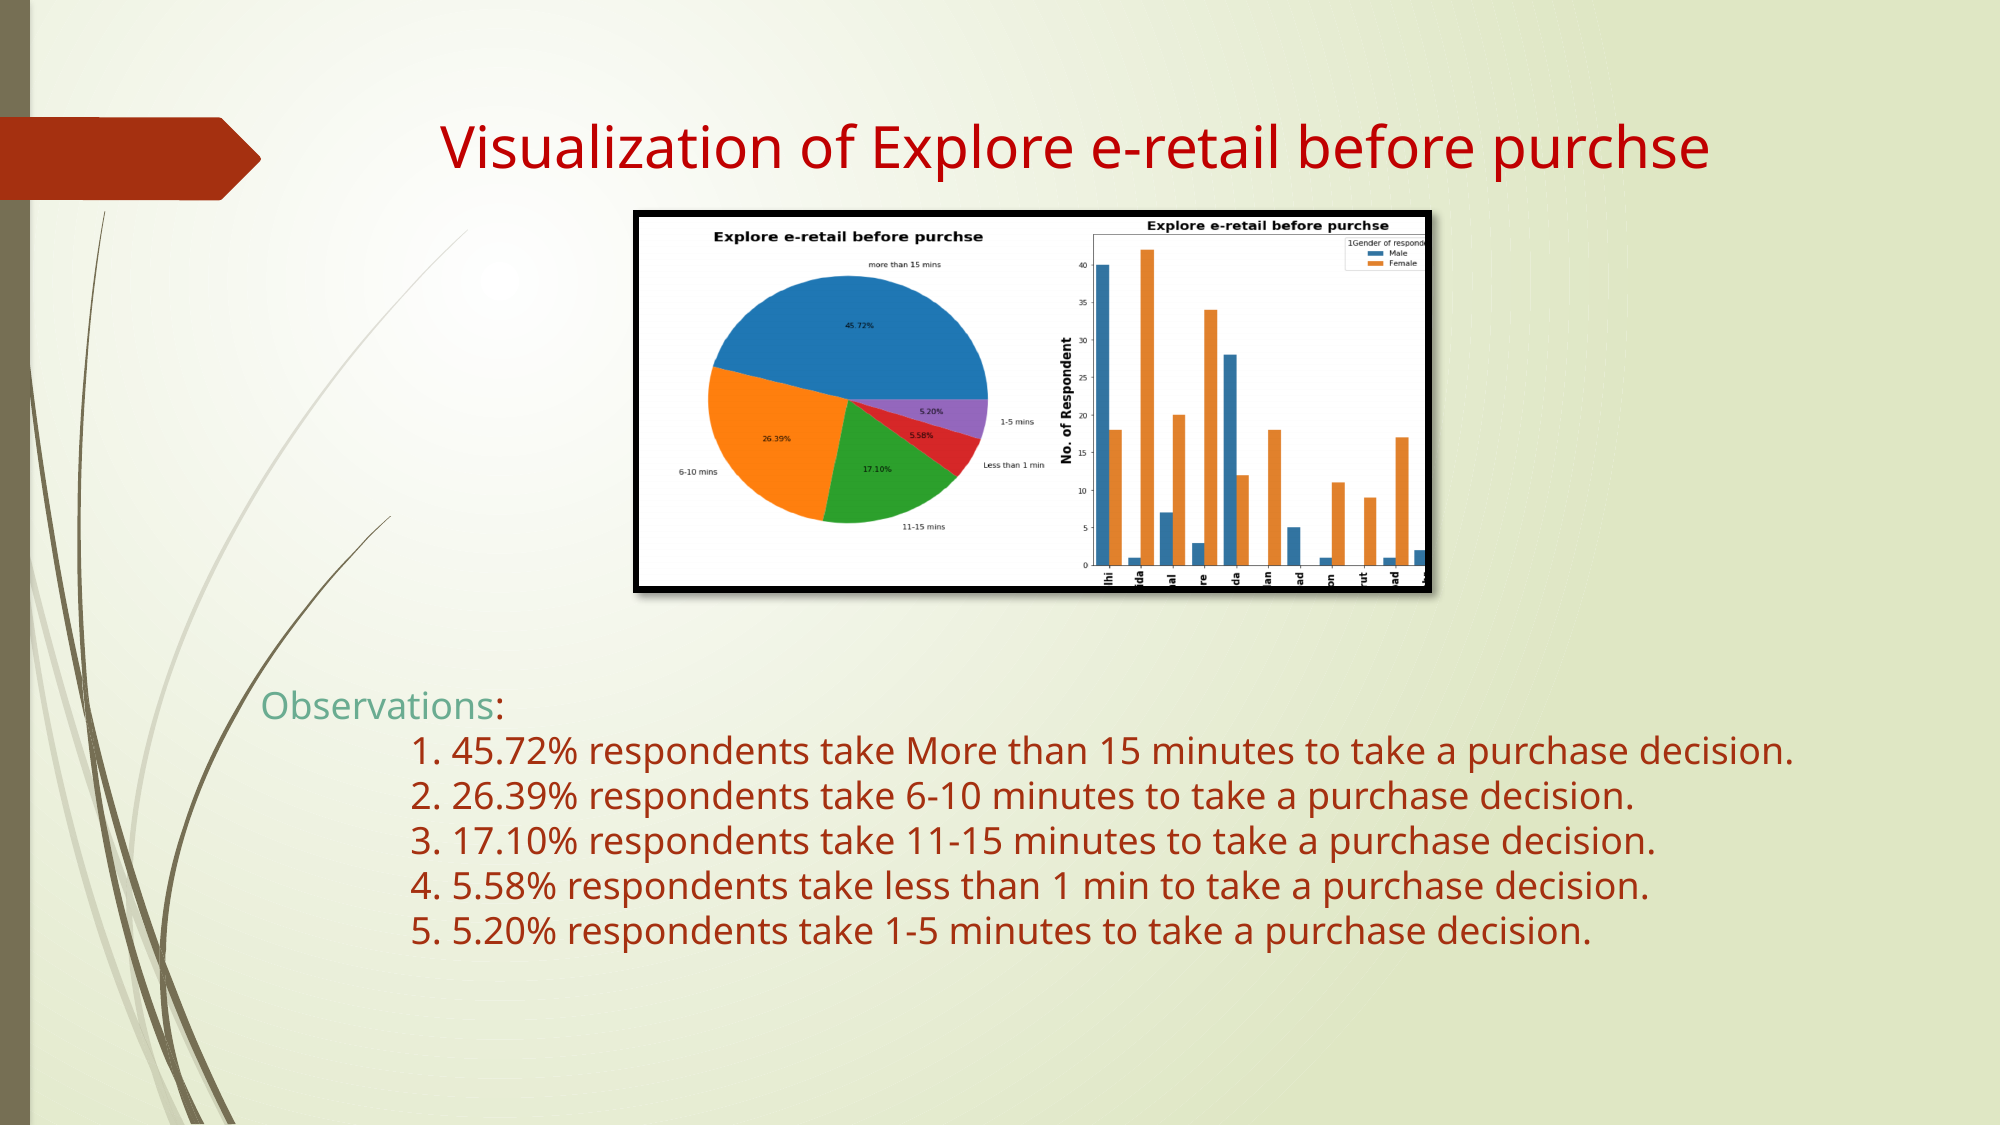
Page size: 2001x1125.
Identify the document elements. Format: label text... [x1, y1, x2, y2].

title Visualization of Explore e-retail before purchse [425, 102, 1888, 197]
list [639, 216, 1426, 587]
text_box Observations: 1. 45.72% respondents take More than 15 minutes to take a purchase decision. 2. 26.39% respondents take 6-10 minutes to take a purchase decision. 3. 17.10% respondents take 11-15 minutes to take a purchase decision. 4. 5.58% respondents take less than 1 min to take a purchase decision. 5. 5.20% respondents take 1-5 minutes to take a purchase decision. [245, 674, 1820, 960]
